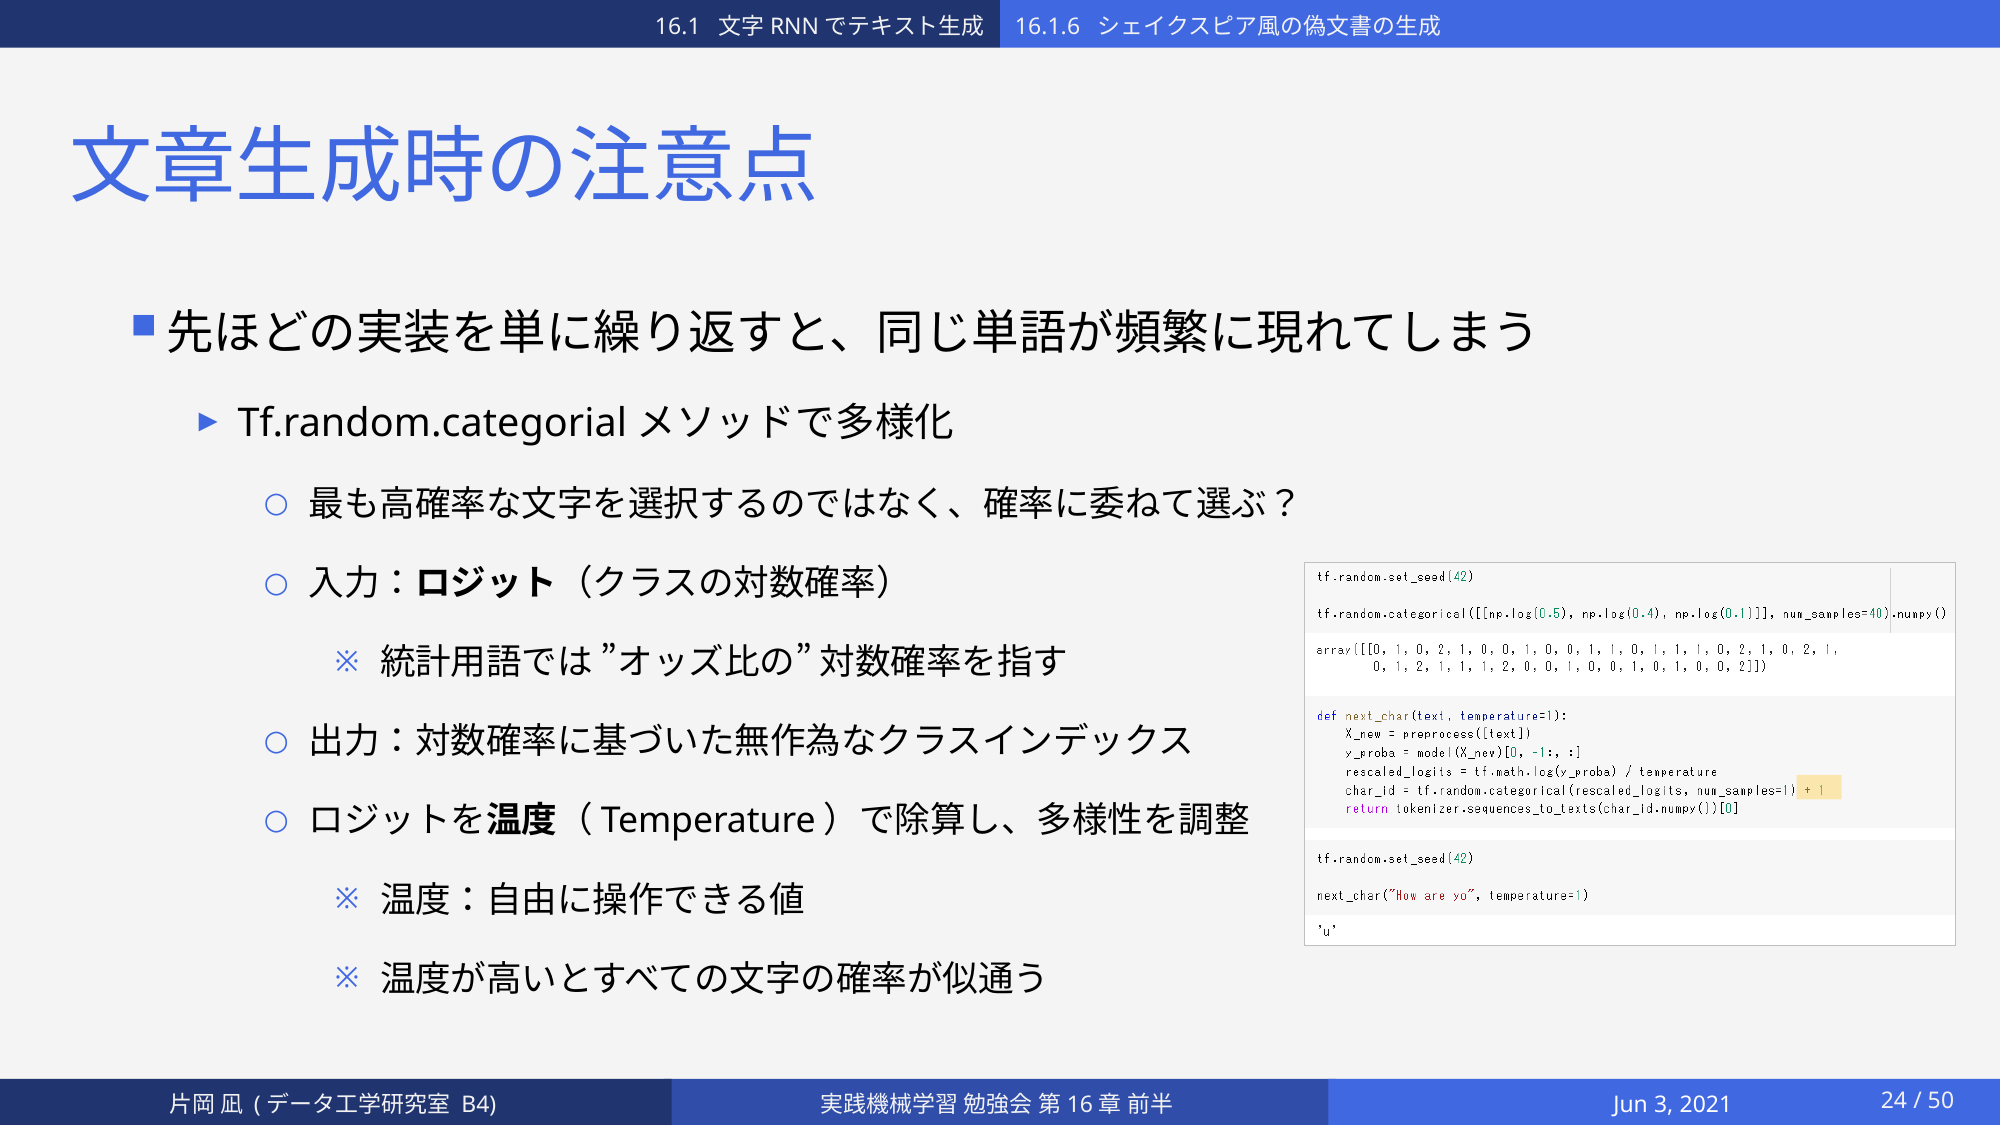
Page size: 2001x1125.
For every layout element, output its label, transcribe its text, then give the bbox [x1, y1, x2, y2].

picture [1304, 562, 1956, 946]
title 文章生成時の注意点 [54, 59, 1893, 277]
list 先ほどの実装を単に繰り返すと、同じ単語が頻繁に現れてしまう Tf.random.categorialメソッドで多様化 最も高確率な文字を選択するのではなく、確率に委ねて選ぶ？ 入力：ロジット（クラスの対数確率） 統計用語では ”オッズ比の” 対数確率を指す 出力：対数確率に基づいた無作為なクラスインデックス ロジットを温度（Temperature）で除算し、多様性を調整 温度：自由に操作できる値 温度が高いとすべての文字の確率が似通う [115, 277, 1893, 1013]
list 16.1.6 シェイクスピア風の偽文書の生成 [999, 7, 2000, 52]
list 16.1 文字RNNでテキスト生成 [0, 7, 999, 52]
